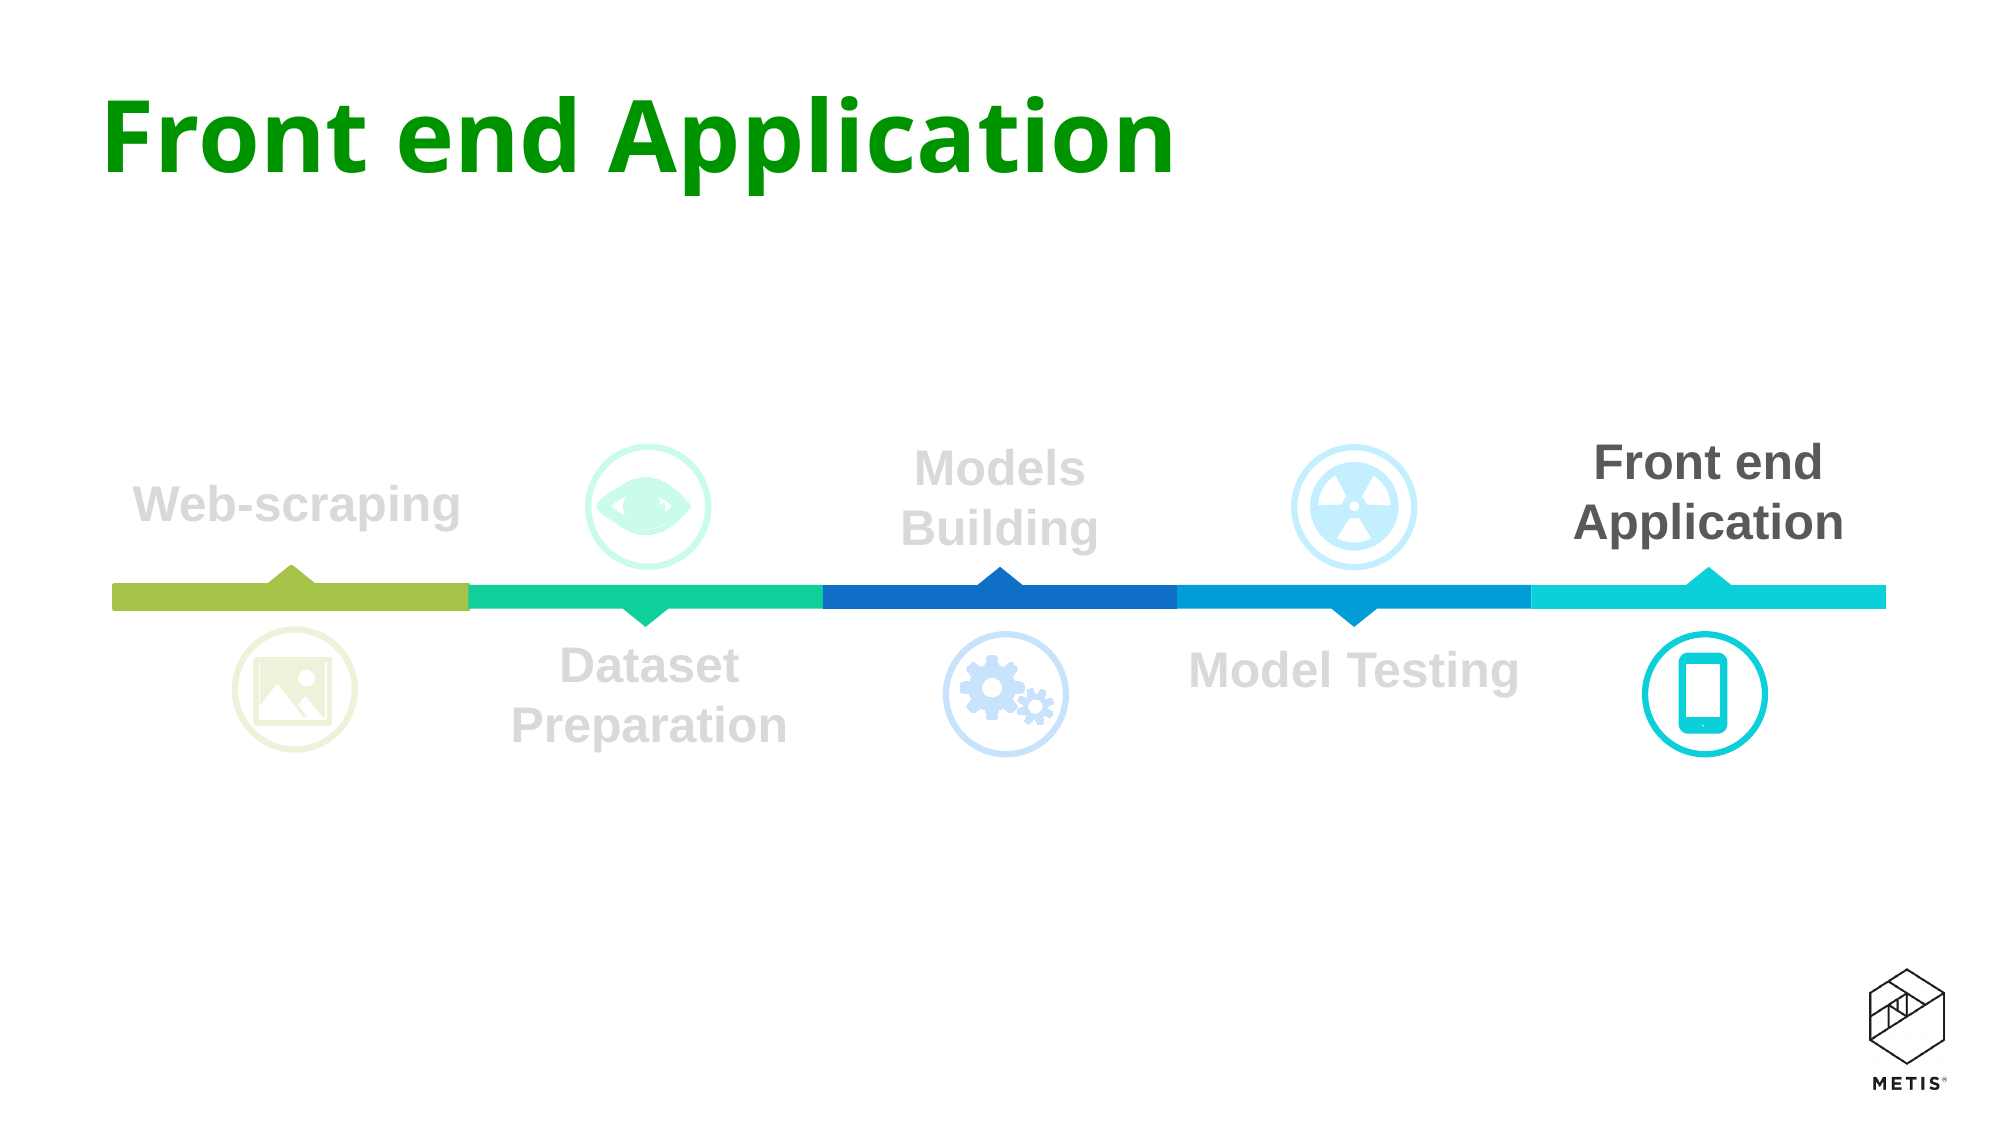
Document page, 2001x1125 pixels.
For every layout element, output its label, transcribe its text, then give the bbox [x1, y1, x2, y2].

text_box Model Testing [1135, 639, 1573, 705]
text_box Dataset Preparation [490, 639, 809, 760]
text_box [113, 566, 1886, 628]
picture [1869, 968, 1947, 1090]
text_box [1678, 652, 1728, 734]
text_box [600, 477, 692, 536]
text_box Front end Application [99, 60, 1579, 193]
text_box Front end Application [1531, 422, 1886, 558]
text_box Web-scraping [110, 464, 484, 539]
text_box Models Building [858, 428, 1142, 564]
text_box [1292, 445, 1417, 566]
text_box [586, 444, 711, 566]
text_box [253, 656, 332, 726]
text_box [1642, 639, 1768, 757]
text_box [959, 655, 1054, 726]
text_box [943, 639, 1069, 757]
text_box [232, 639, 357, 752]
